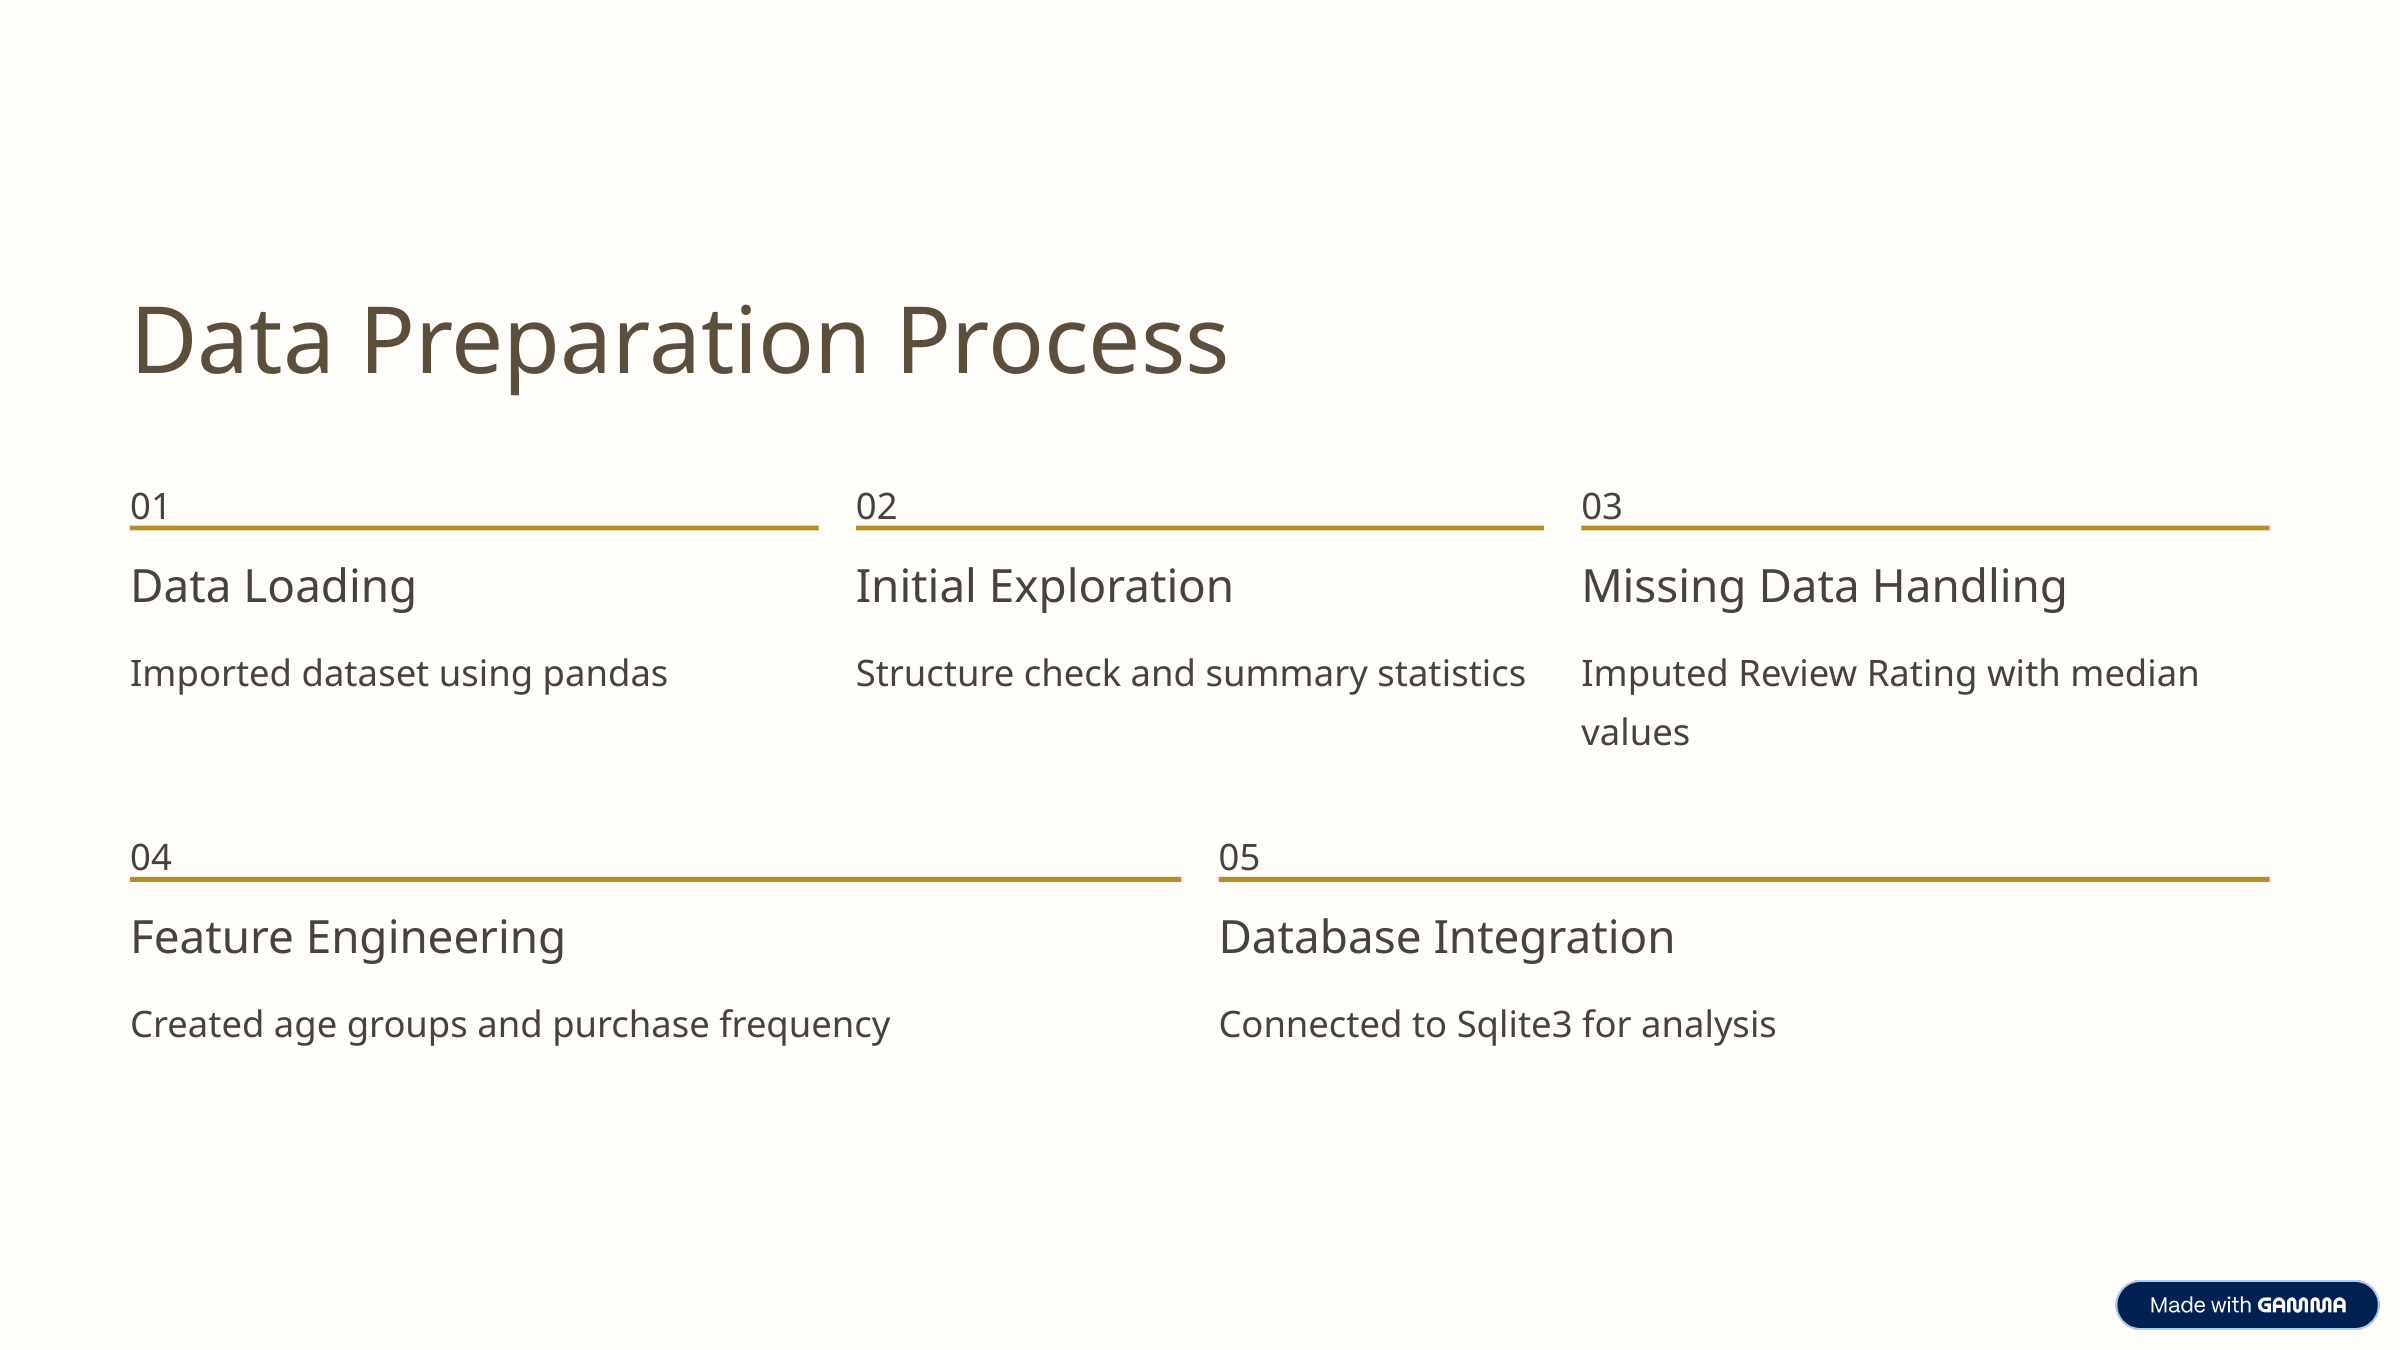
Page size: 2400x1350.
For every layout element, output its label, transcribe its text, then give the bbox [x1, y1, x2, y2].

text_box Initial Exploration [855, 554, 1321, 613]
text_box 02 [855, 467, 893, 514]
text_box Structure check and summary statistics [855, 634, 1545, 694]
picture [2106, 1271, 2389, 1339]
text_box Created age groups and purchase frequency [130, 985, 1182, 1046]
text_box 05 [1218, 818, 1256, 866]
text_box Data Preparation Process [130, 276, 1321, 393]
text_box 04 [130, 818, 168, 866]
text_box Database Integration [1218, 905, 1713, 964]
text_box Feature Engineering [130, 905, 615, 964]
text_box 01 [130, 467, 168, 514]
text_box Connected to Sqlite3 for analysis [1218, 985, 2270, 1046]
text_box Missing Data Handling [1581, 554, 2125, 613]
text_box [855, 525, 1545, 531]
text_box [1581, 525, 2270, 531]
text_box [130, 525, 819, 531]
text_box Data Loading [130, 554, 596, 613]
text_box 03 [1581, 467, 1619, 514]
text_box Imported dataset using pandas [130, 634, 819, 694]
text_box [130, 876, 1182, 882]
text_box Imputed Review Rating with median values [1581, 634, 2270, 754]
text_box [1218, 876, 2270, 882]
